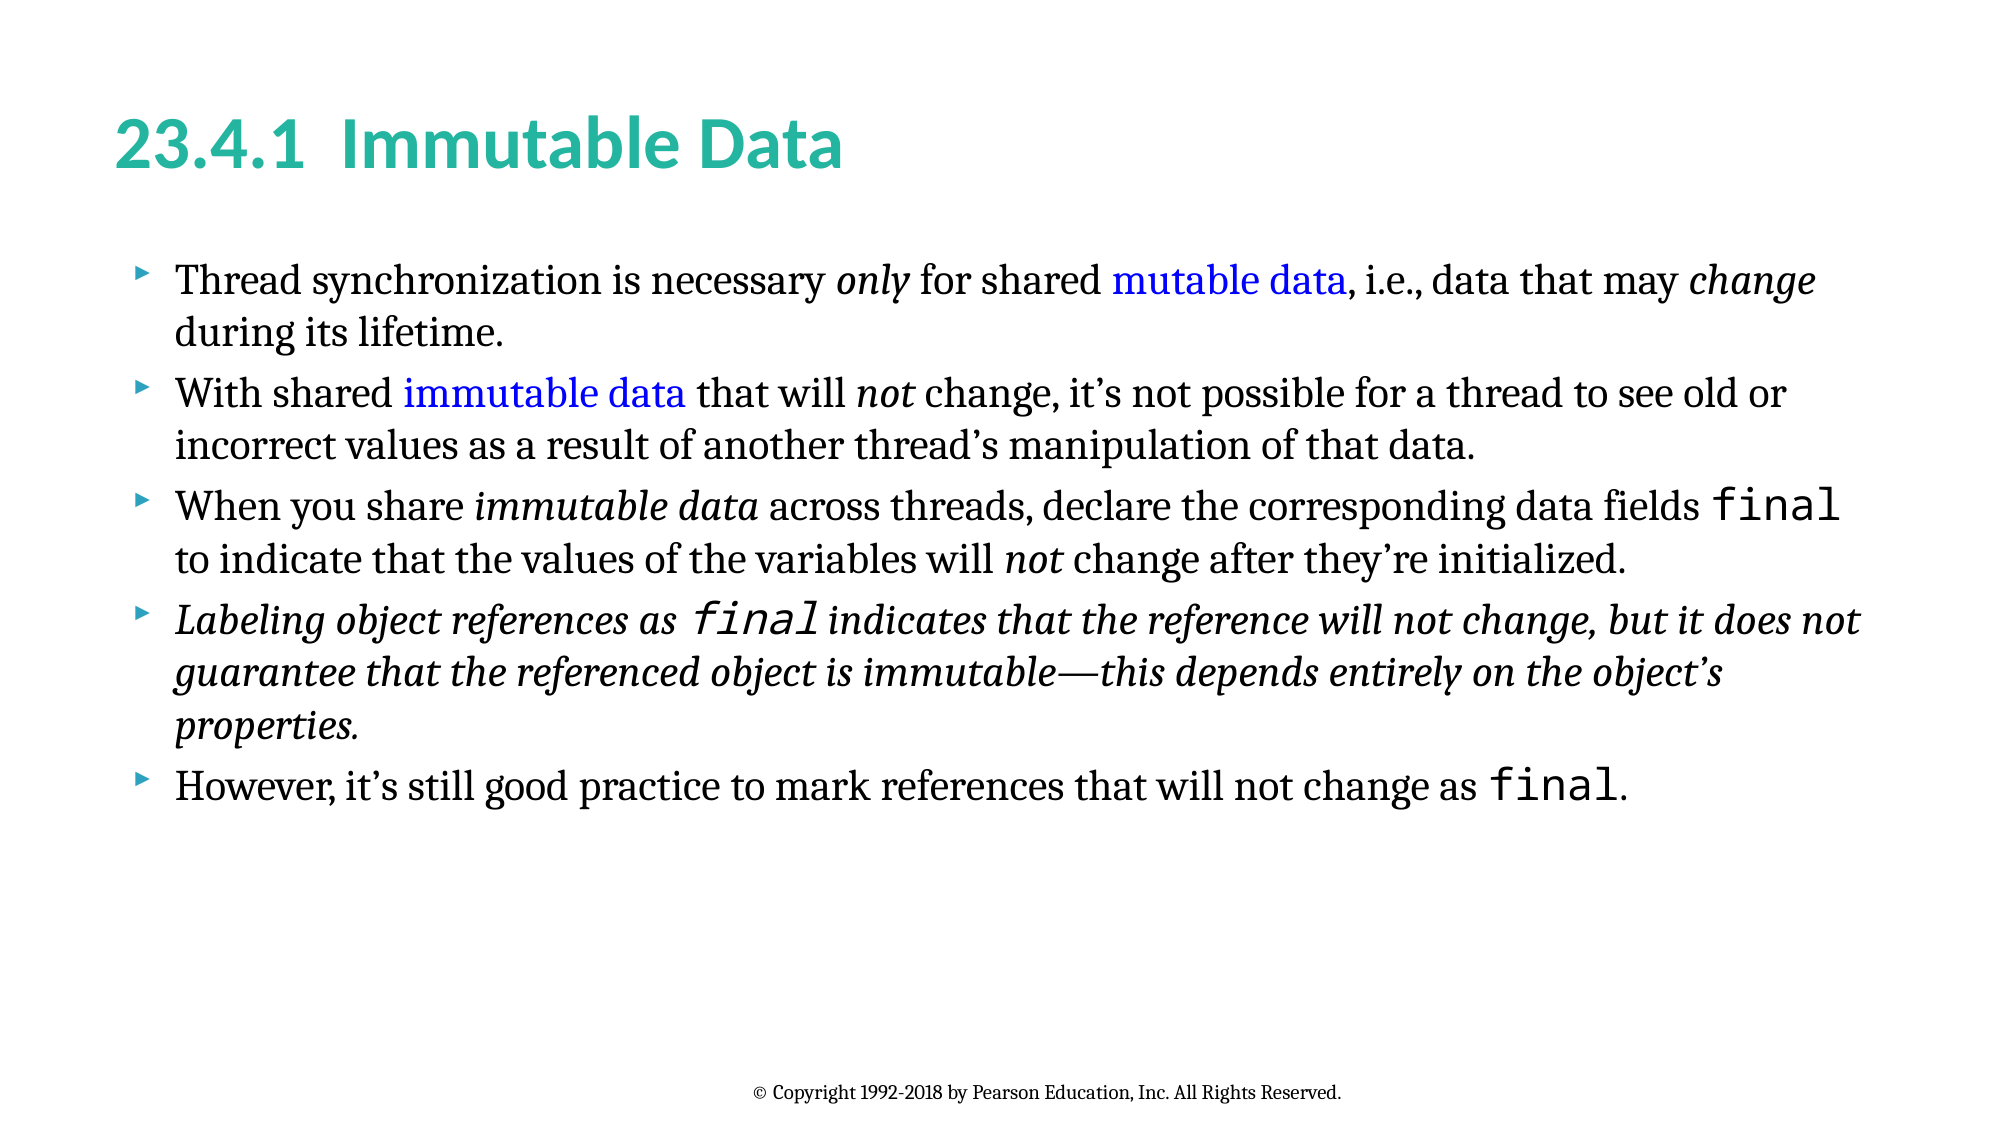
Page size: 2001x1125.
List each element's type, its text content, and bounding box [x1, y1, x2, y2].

title 23.4.1 Immutable Data [99, 45, 1900, 233]
footer © Copyright 1992-2018 by Pearson Education, Inc. All Rights Reserved. [736, 1051, 1892, 1112]
list Thread synchronization is necessary only for shared mutable data, i.e., data that may change during its lifetime. With shared immutable data that will not change, it’s not possible for a thread to see old or incorrect values as a result of another thread’s manipulation of that data. When you share immutable data across threads, declare the corresponding data fields final to indicate that the values of the variables will not change after they’re initialized. Labeling object references as final indicates that the reference will not change, but it does not guarantee that the referenced object is immutable—this depends entirely on the object’s properties. However, it’s still good practice to mark references that will not change as final. [99, 242, 1900, 986]
